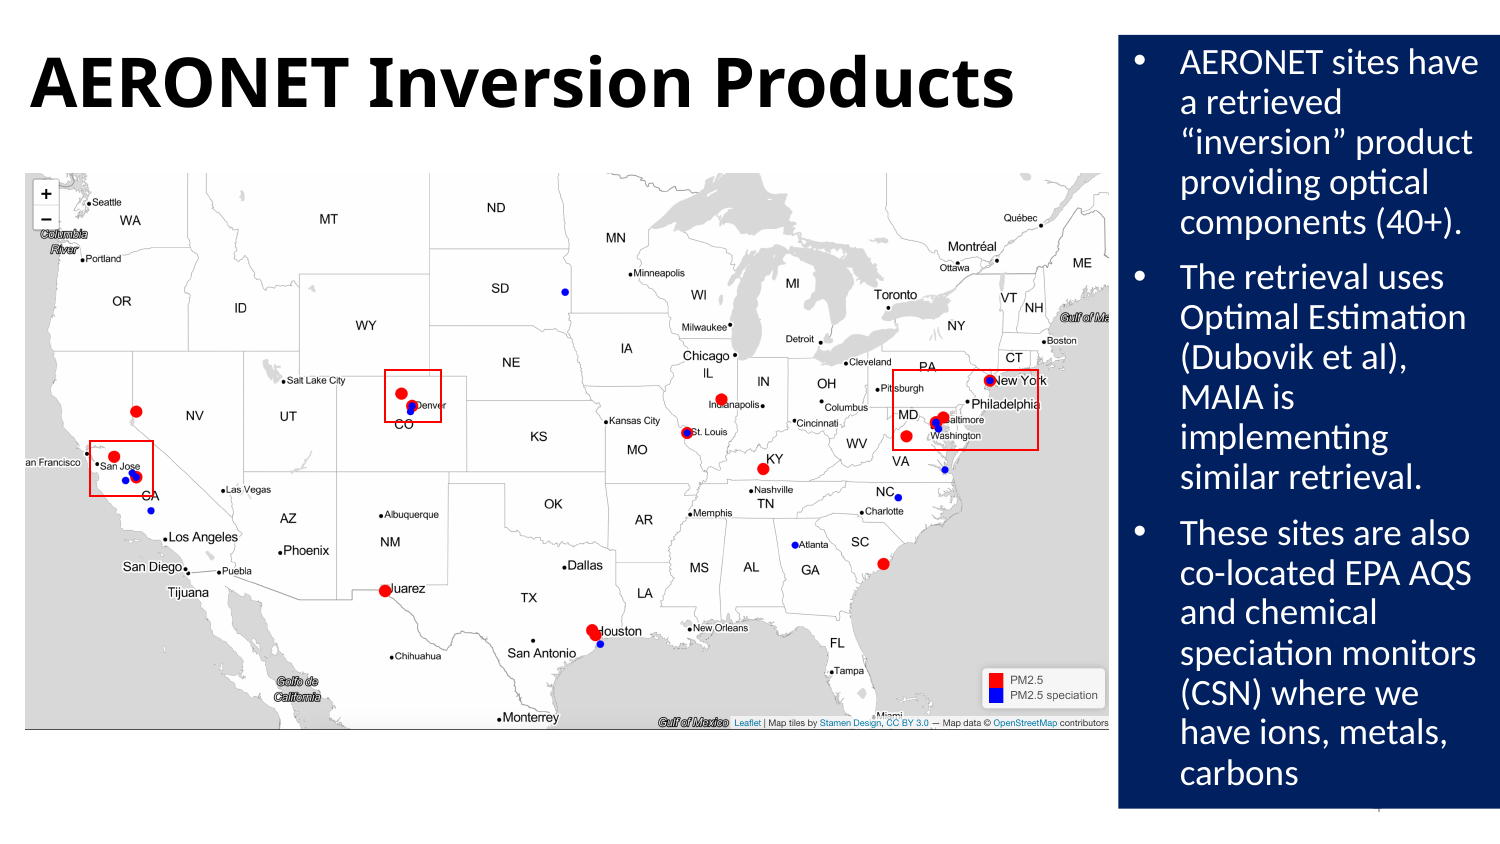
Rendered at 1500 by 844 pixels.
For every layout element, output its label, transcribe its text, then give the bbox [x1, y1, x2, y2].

title AERONET Inversion Products [15, 3, 1310, 167]
picture [25, 173, 1109, 730]
slide_number 4 [1059, 782, 1397, 827]
list AERONET sites have a retrieved “inversion” product providing optical components (40+). The retrieval uses Optimal Estimation (Dubovik et al), MAIA is implementing similar retrieval. These sites are also co-located EPA AQS and chemical speciation monitors (CSN) where we have ions, metals, carbons [1118, 34, 1500, 809]
